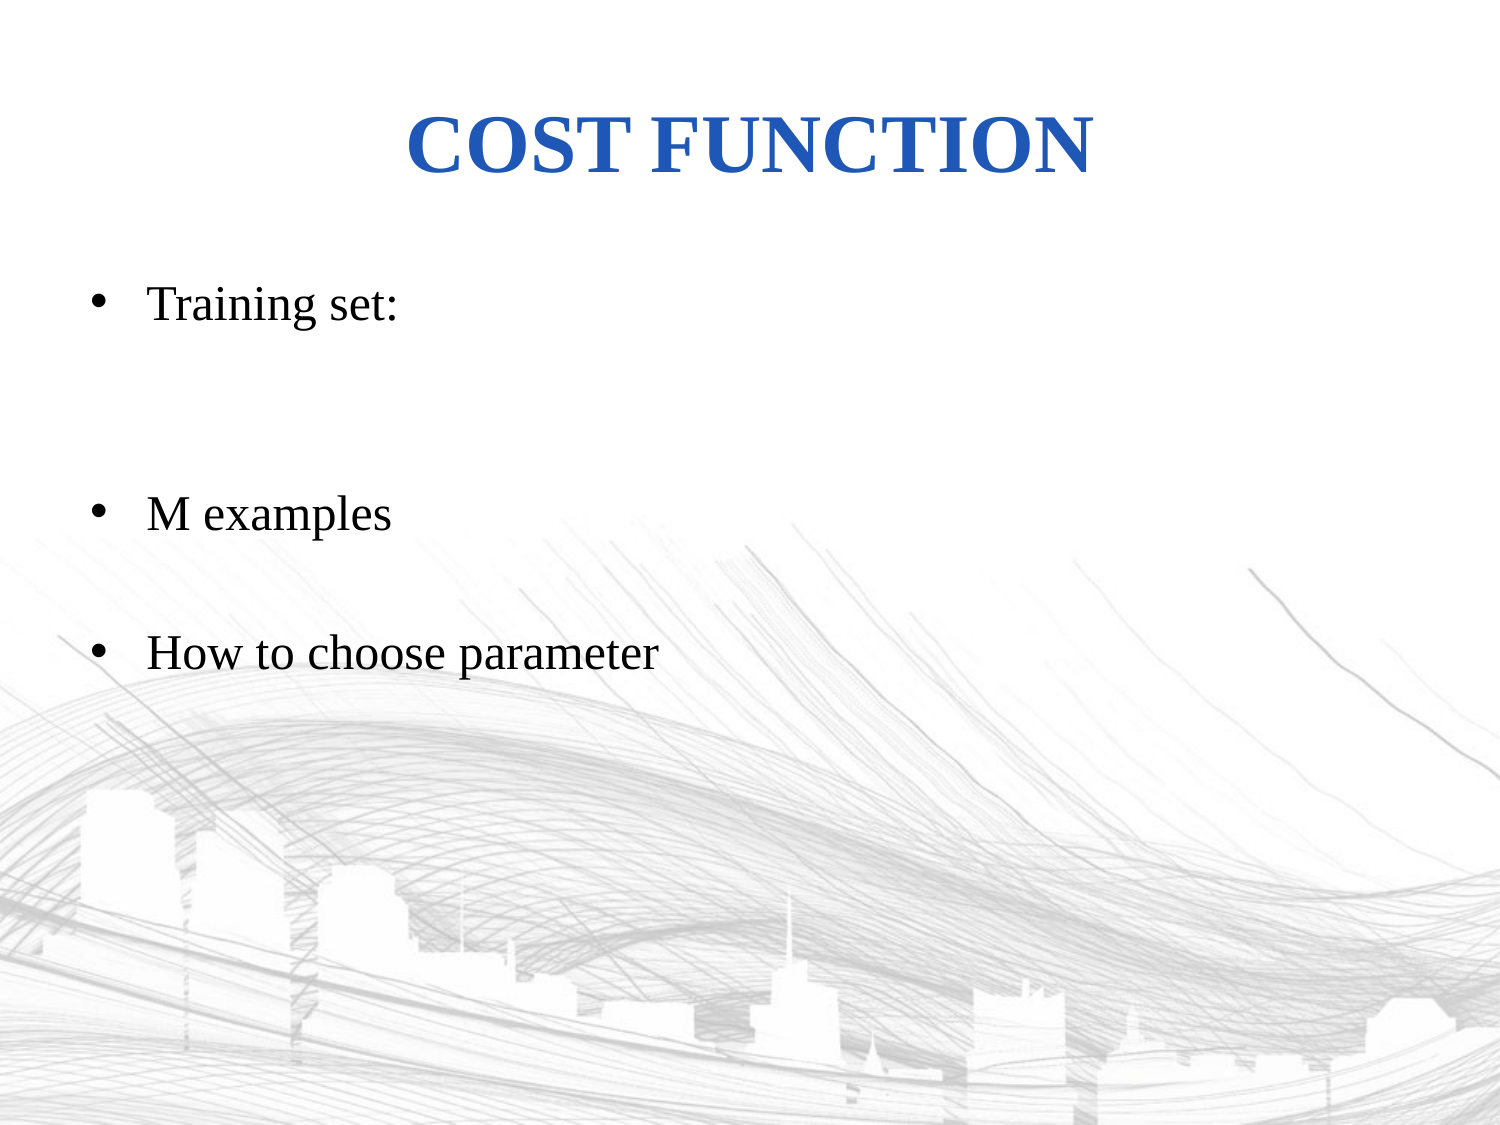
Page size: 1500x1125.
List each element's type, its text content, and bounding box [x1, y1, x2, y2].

picture [0, 0, 1500, 1125]
title Cost function [75, 45, 1425, 233]
